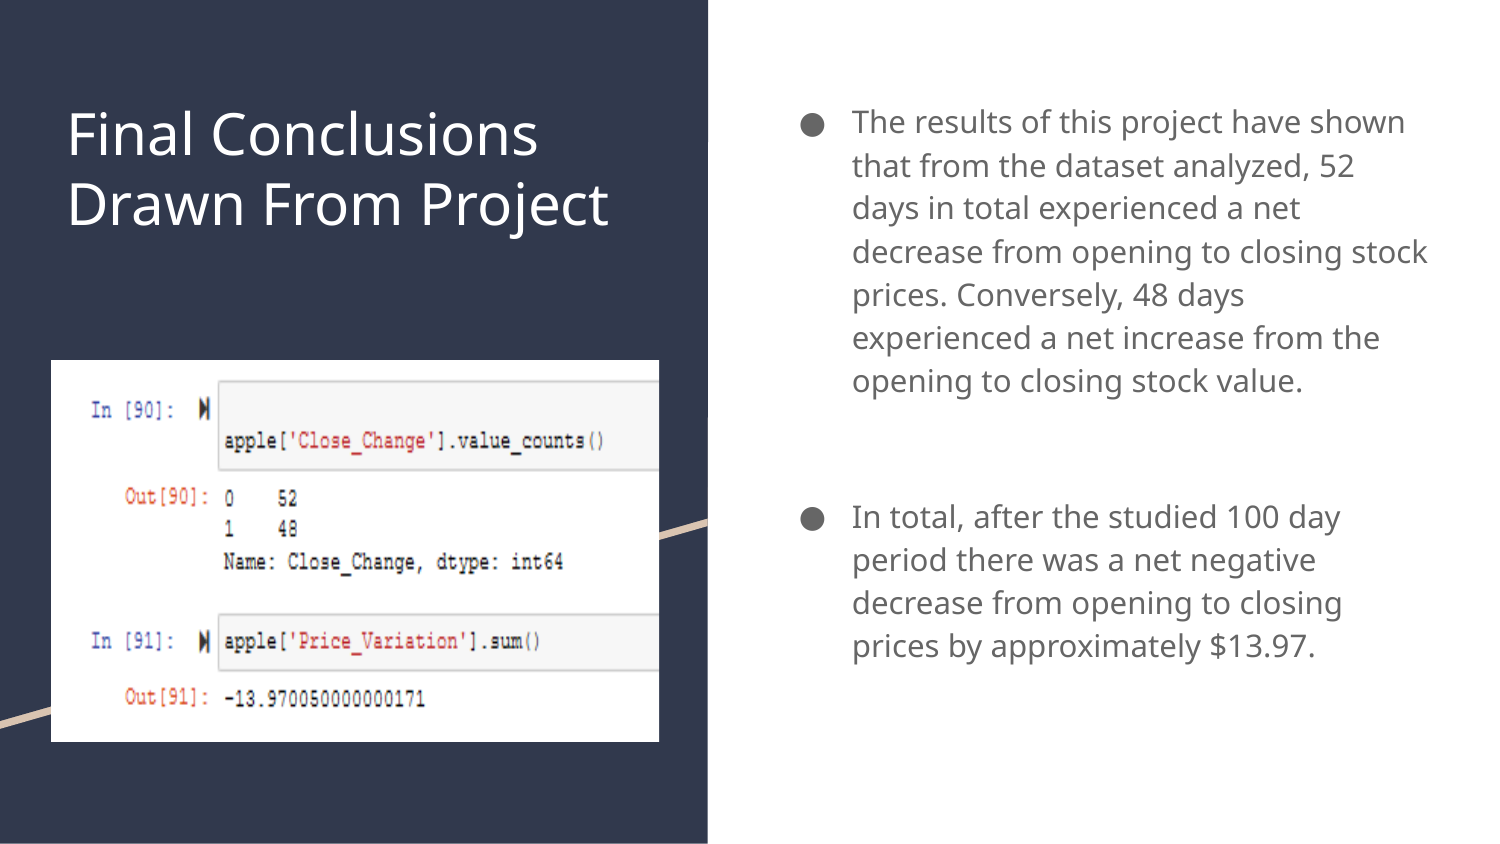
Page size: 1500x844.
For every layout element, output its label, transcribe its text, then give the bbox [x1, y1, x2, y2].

list The results of this project have shown that from the dataset analyzed, 52 days in total experienced a net decrease from opening to closing stock prices. Conversely, 48 days experienced a net increase from the opening to closing stock value. In total, after the studied 100 day period there was a net negative decrease from opening to closing prices by approximately $13.97. [761, 82, 1446, 755]
picture [50, 360, 660, 742]
title Final Conclusions Drawn From Project [51, 82, 660, 359]
